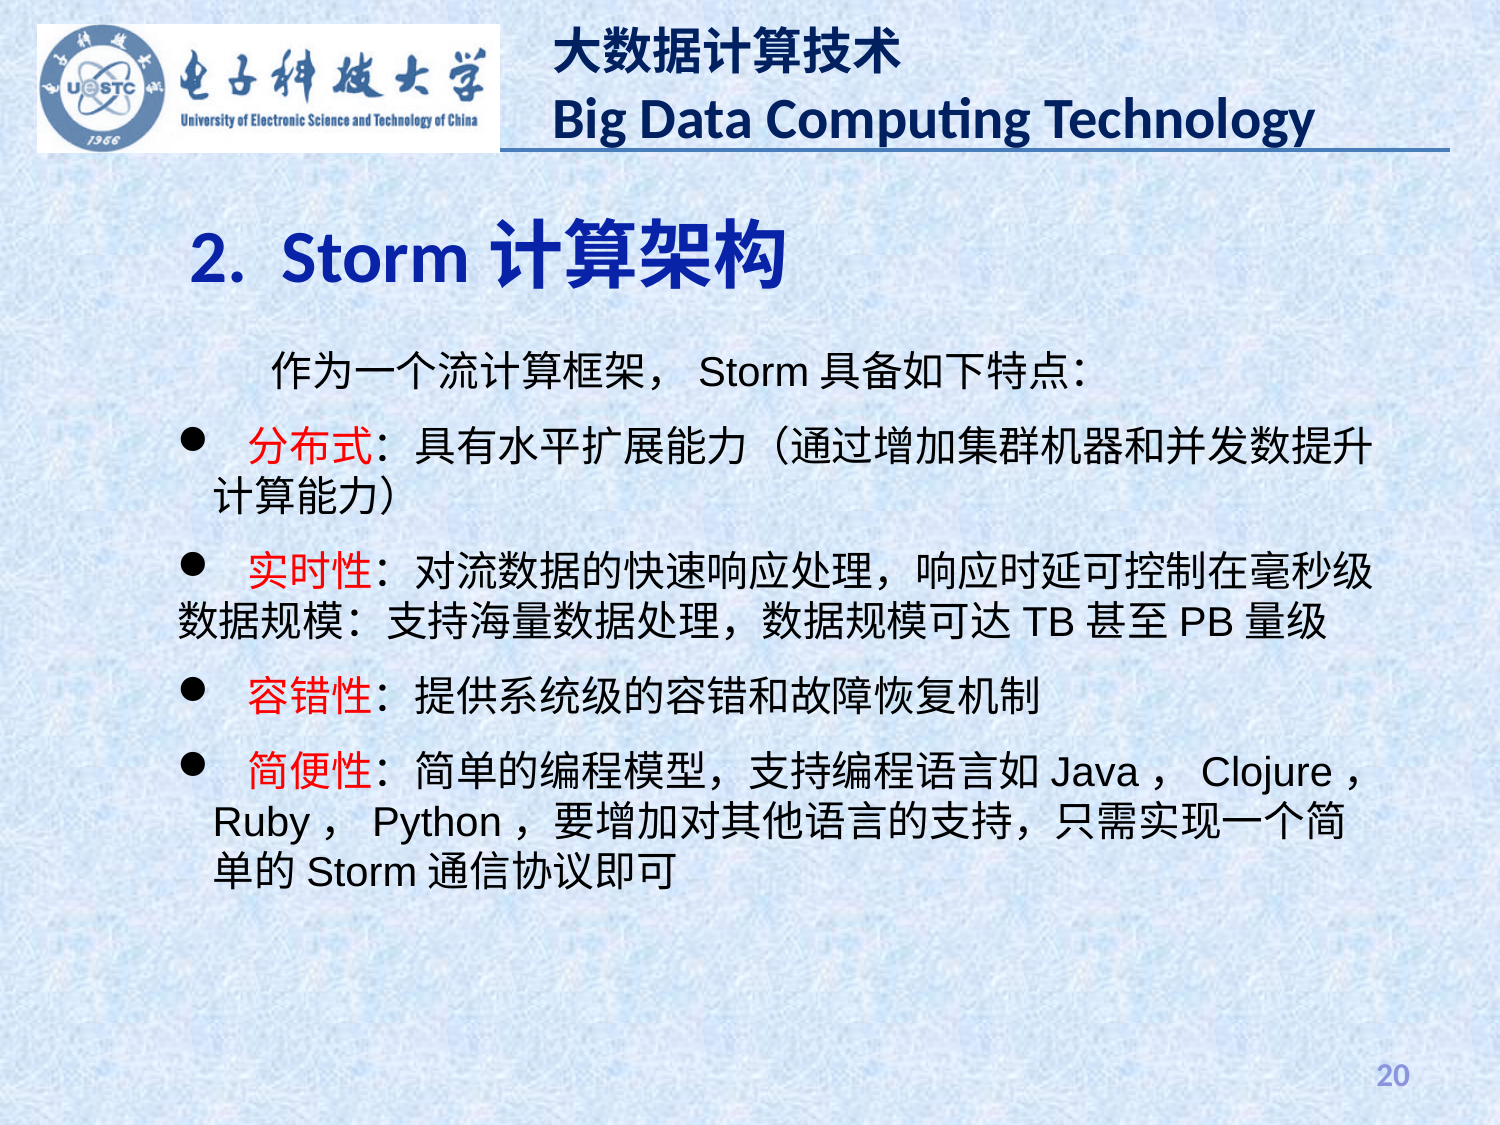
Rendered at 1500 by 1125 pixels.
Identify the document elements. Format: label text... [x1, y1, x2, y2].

text_box 作为一个流计算框架，Storm具备如下特点： 分布式：具有水平扩展能力（通过增加集群机器和并发数提升计算能力） 实时性：对流数据的快速响应处理，响应时延可控制在毫秒级 数据规模：支持海量数据处理，数据规模可达TB甚至PB量级 容错性：提供系统级的容错和故障恢复机制 简便性：简单的编程模型，支持编程语言如Java，Clojure，Ruby，Python，要增加对其他语言的支持，只需实现一个简单的Storm通信协议即可 [162, 337, 1400, 903]
picture [0, 0, 1500, 1125]
text_box 大数据计算技术 Big Data Computing Technology [537, 12, 1450, 149]
slide_number 20 [1074, 1042, 1425, 1103]
text_box 2. Storm计算架构 [174, 199, 1279, 305]
